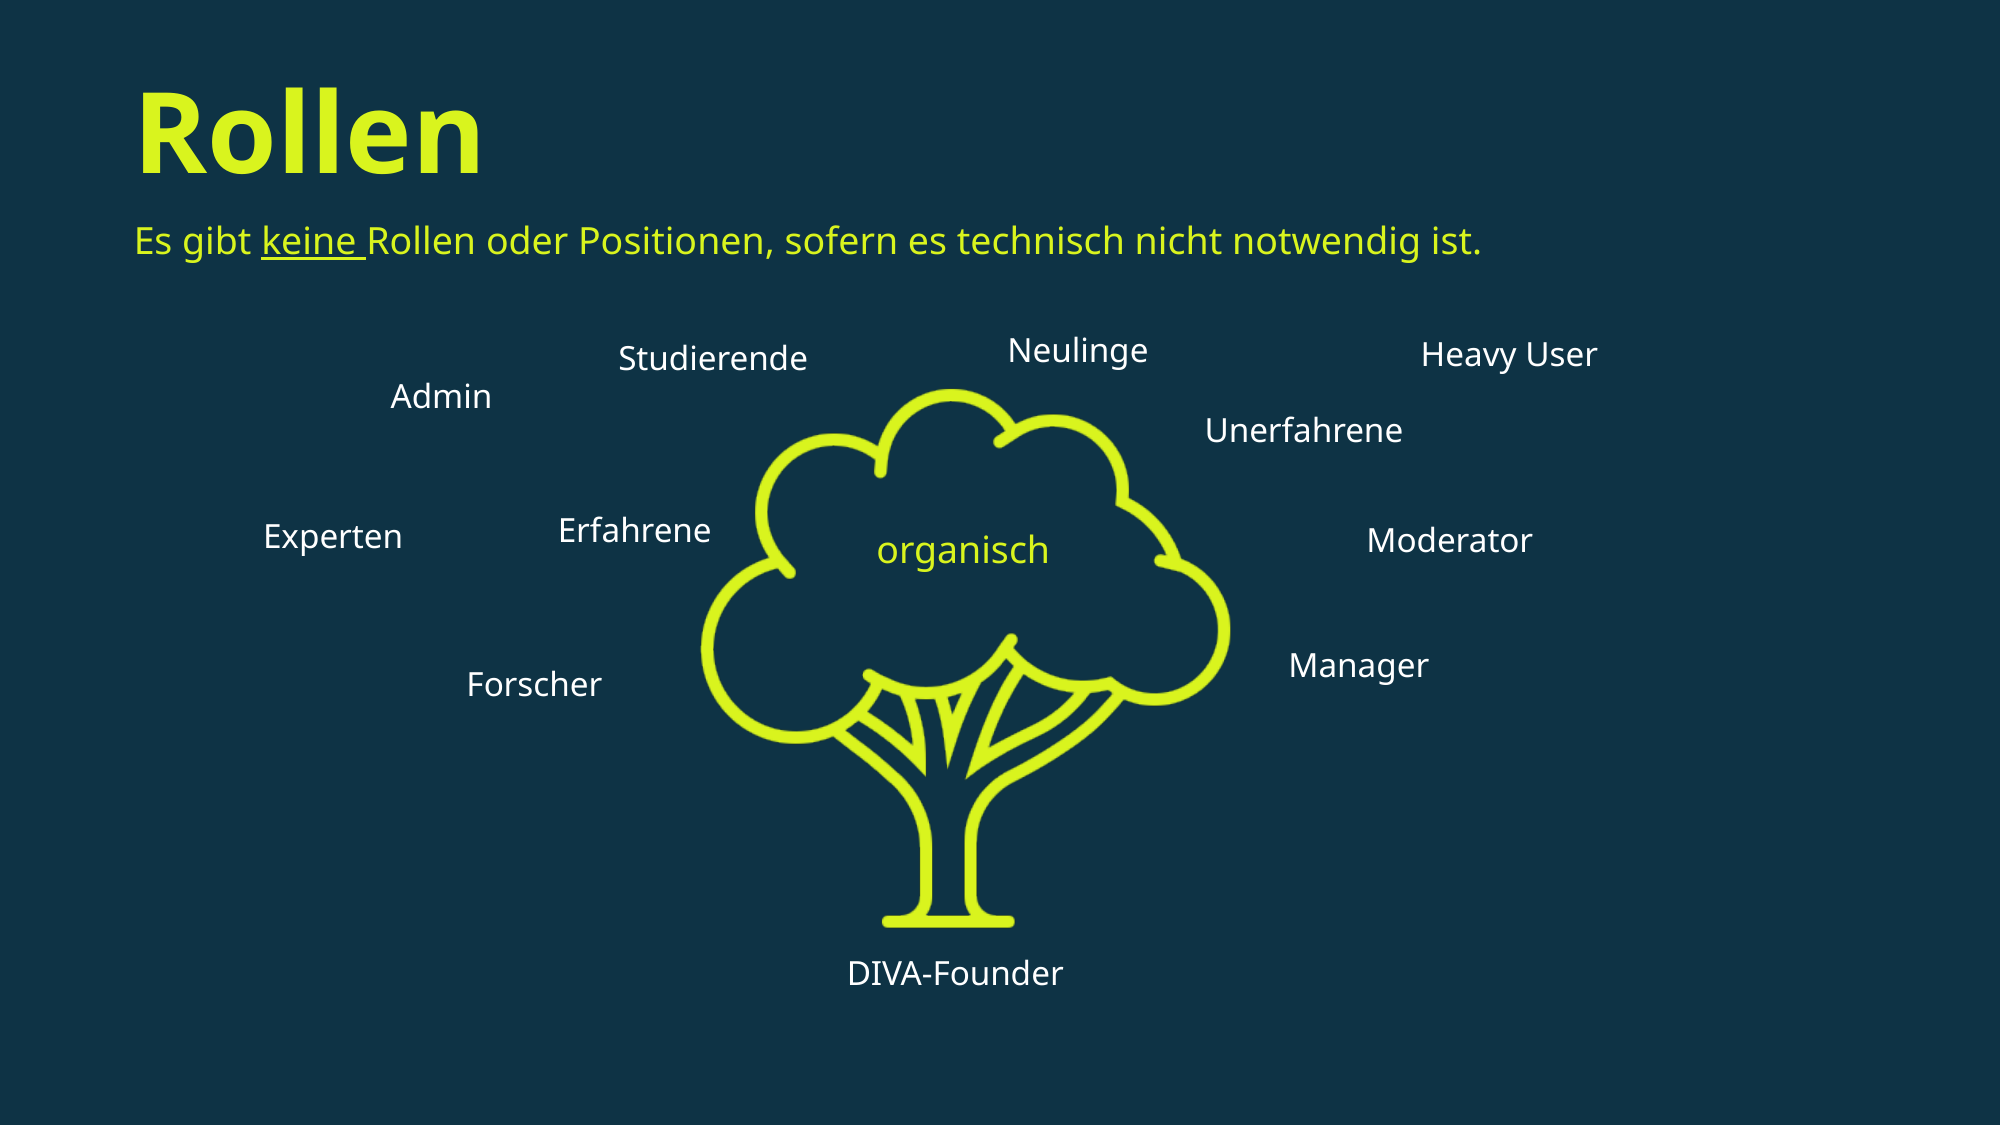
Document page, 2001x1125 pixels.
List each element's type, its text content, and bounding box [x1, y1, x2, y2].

title Rollen [118, 68, 1882, 209]
text_box Admin [375, 367, 629, 423]
text_box Unerfahrene [1269, 401, 1436, 457]
text_box Manager [1273, 636, 1526, 692]
picture [660, 351, 1269, 960]
text_box Experten [248, 507, 439, 563]
text_box Forscher [451, 655, 660, 711]
text_box Moderator [1351, 511, 1605, 567]
text_box Studierende [603, 329, 856, 385]
text_box Erfahrene [543, 501, 660, 557]
text_box DIVA-Founder [831, 960, 1098, 1000]
text_box Es gibt keine Rollen oder Positionen, sofern es technisch nicht notwendig ist. [118, 209, 2000, 270]
text_box Heavy User [1405, 325, 1659, 381]
text_box Neulinge [992, 322, 1203, 351]
